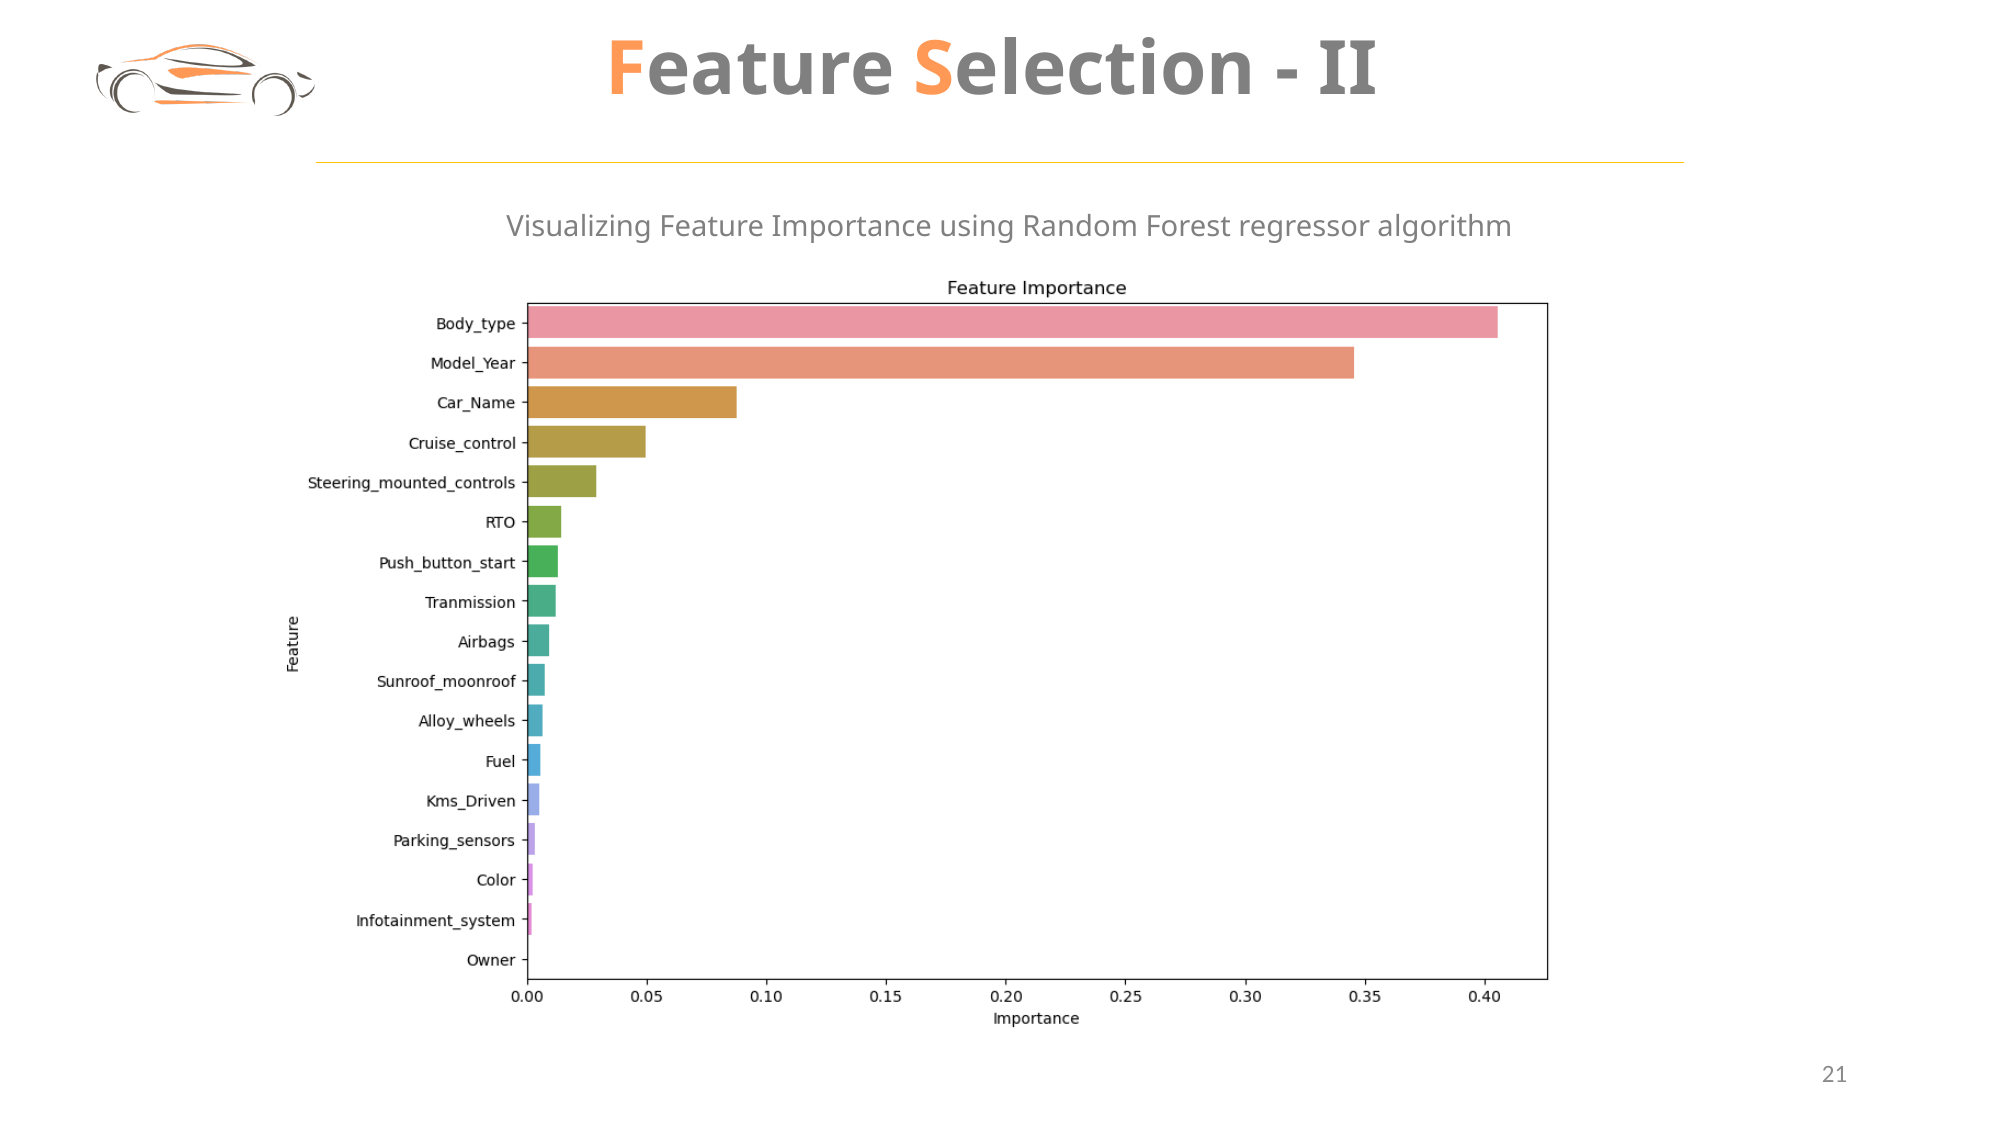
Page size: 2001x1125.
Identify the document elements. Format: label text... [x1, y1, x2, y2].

picture [275, 270, 1557, 1037]
slide_number 21 [1412, 1042, 1863, 1103]
text_box Visualizing Feature Importance using Random Forest regressor algorithm [325, 233, 1694, 251]
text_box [45, 0, 1855, 233]
